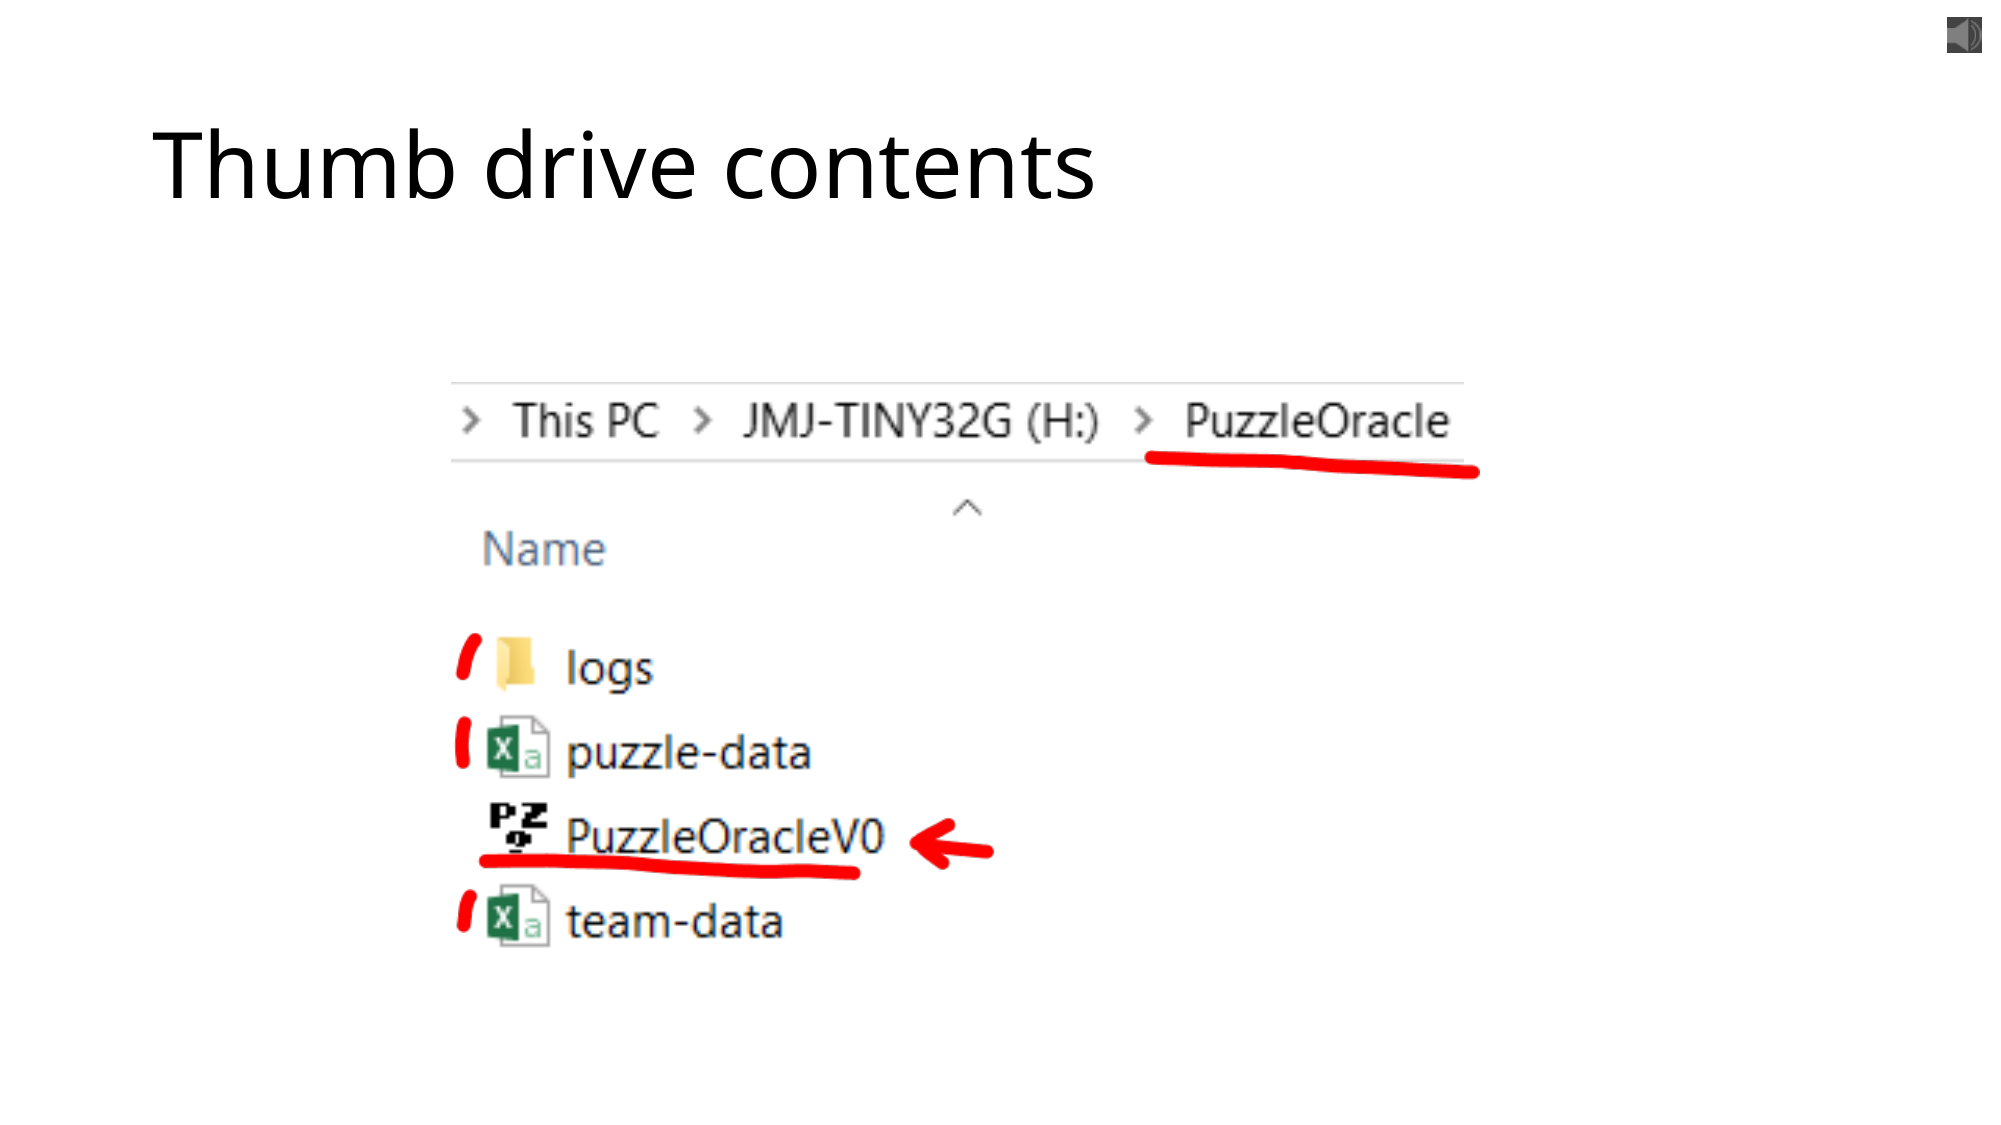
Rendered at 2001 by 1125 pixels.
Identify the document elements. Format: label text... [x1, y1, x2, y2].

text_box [1945, 16, 1984, 55]
title Thumb drive contents [137, 59, 1863, 278]
picture [451, 382, 1480, 976]
